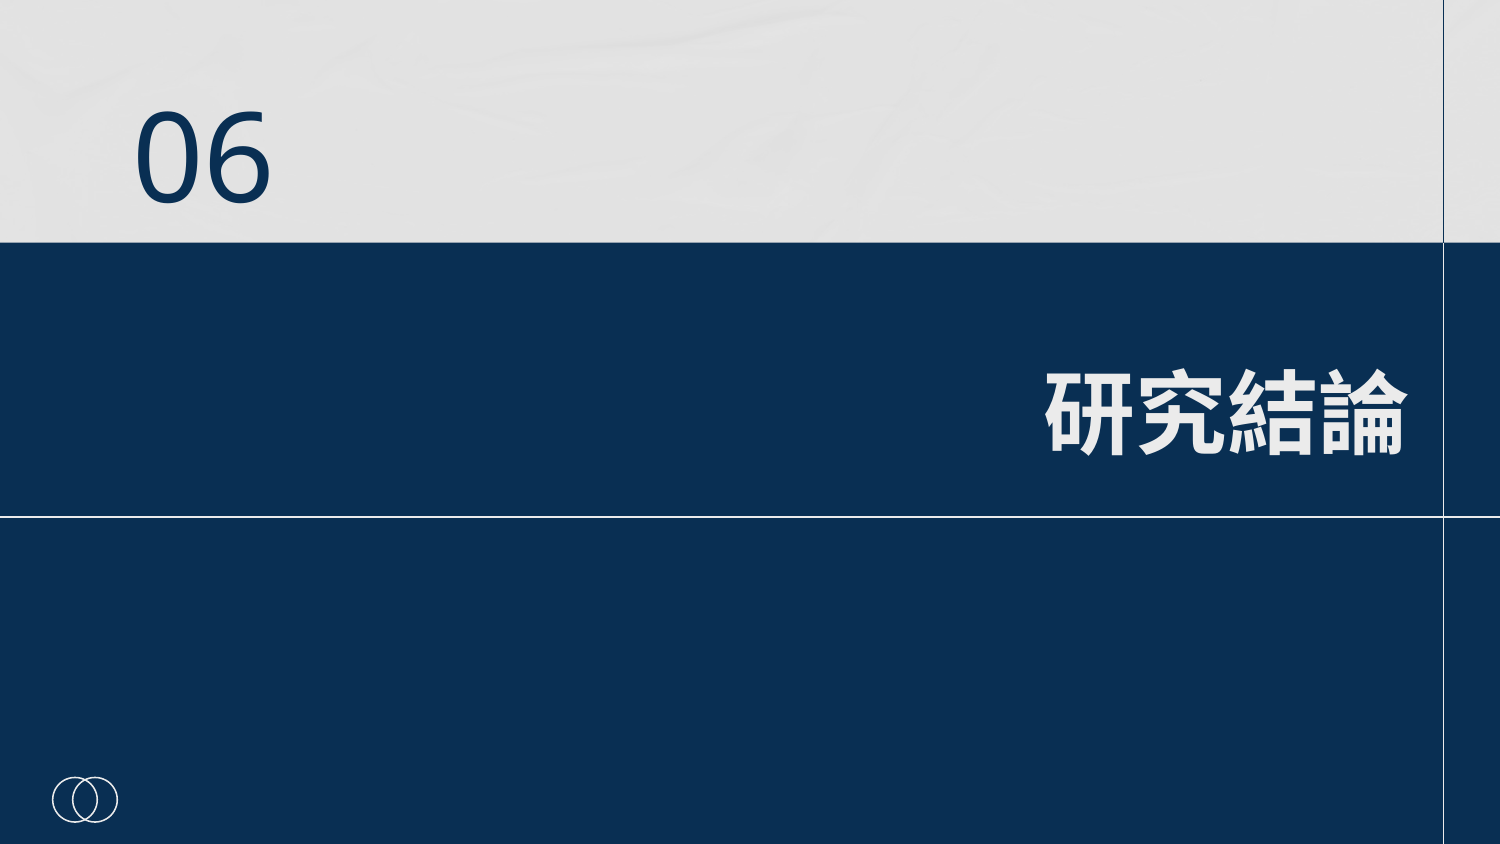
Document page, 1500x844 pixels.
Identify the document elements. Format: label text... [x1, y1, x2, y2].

title 06 [117, 87, 301, 243]
title 研究結論 [648, 341, 1426, 503]
